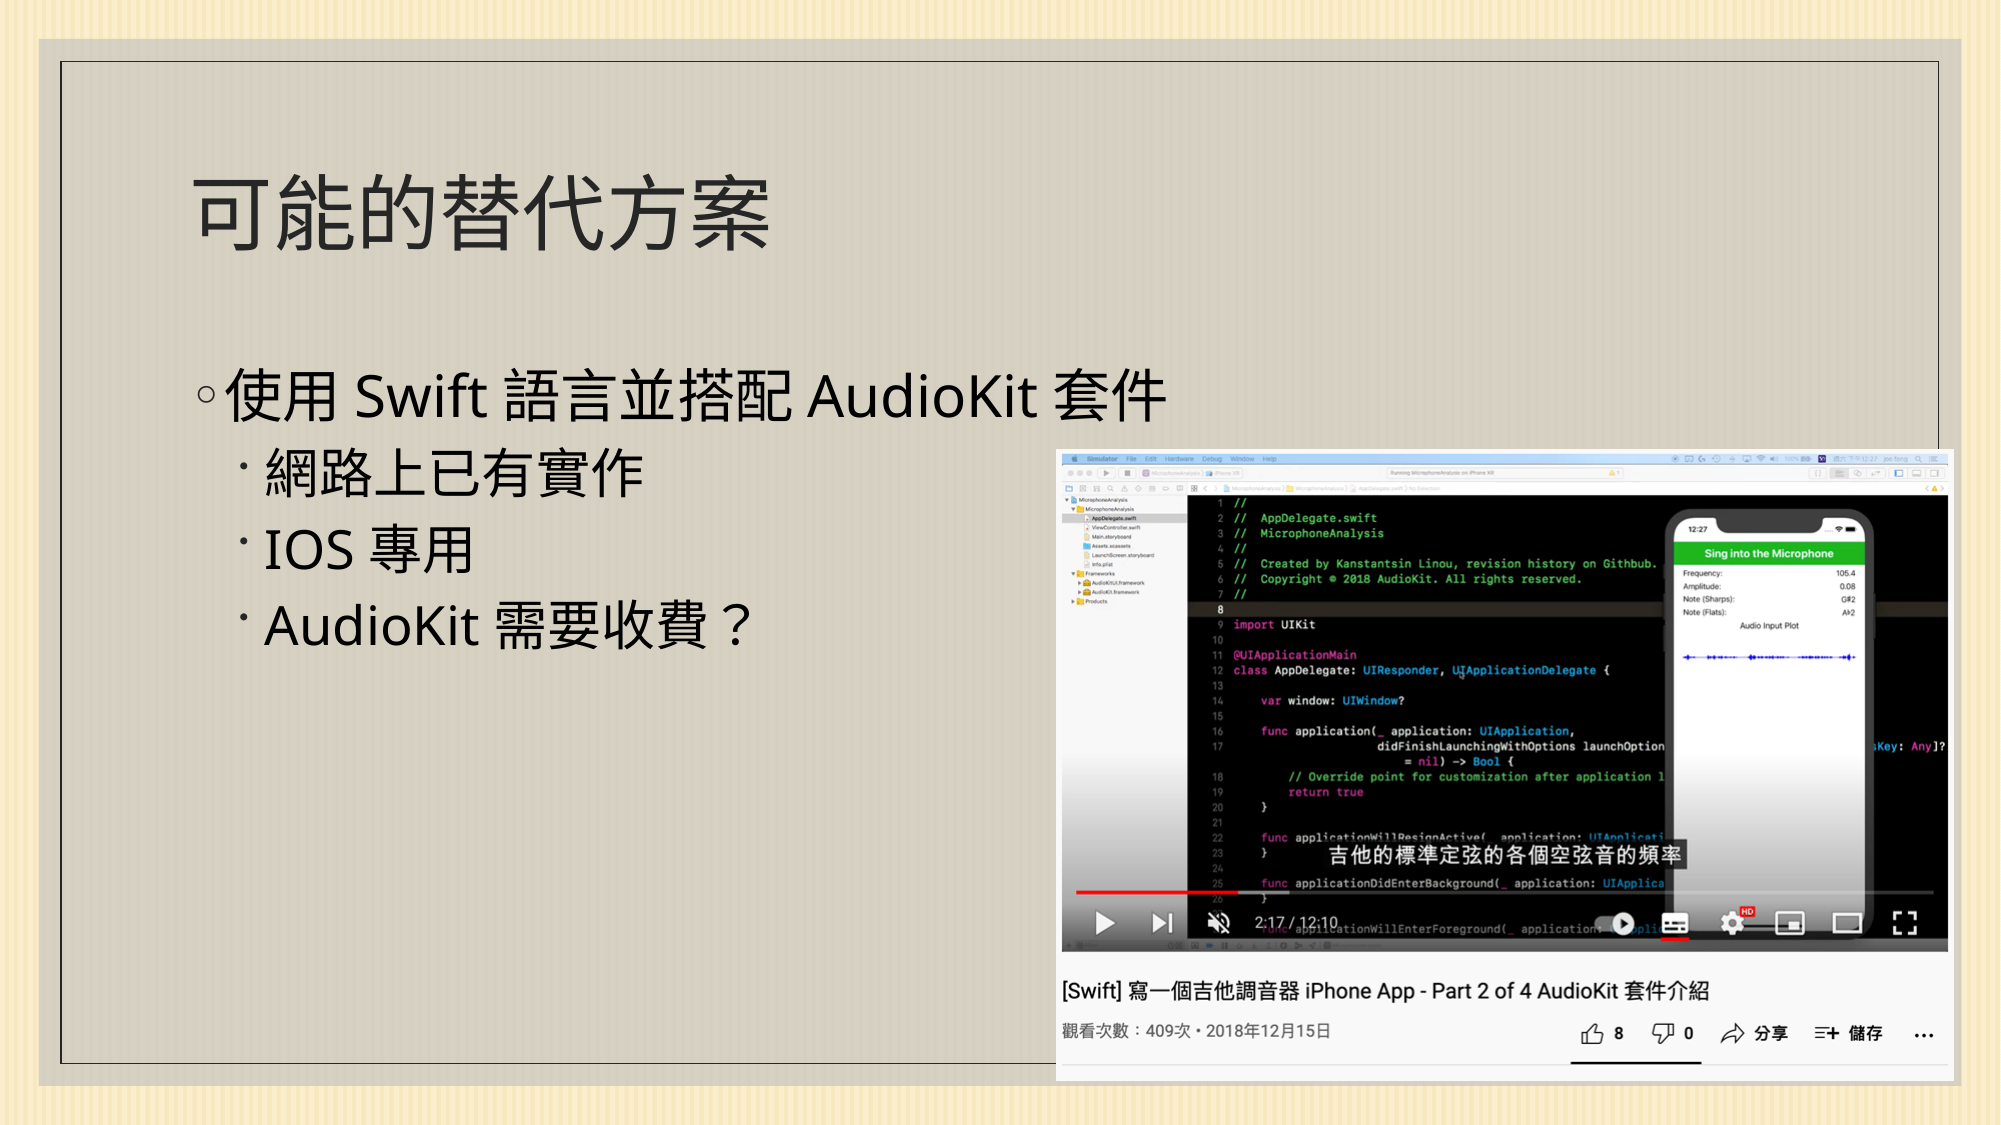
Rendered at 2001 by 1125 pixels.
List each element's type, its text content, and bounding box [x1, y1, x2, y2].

list 使用Swift語言並搭配AudioKit套件 網路上已有實作 IOS專用 AudioKit需要收費？ [174, 345, 1825, 977]
picture [1056, 449, 1954, 1081]
title 可能的替代方案 [174, 105, 1825, 331]
